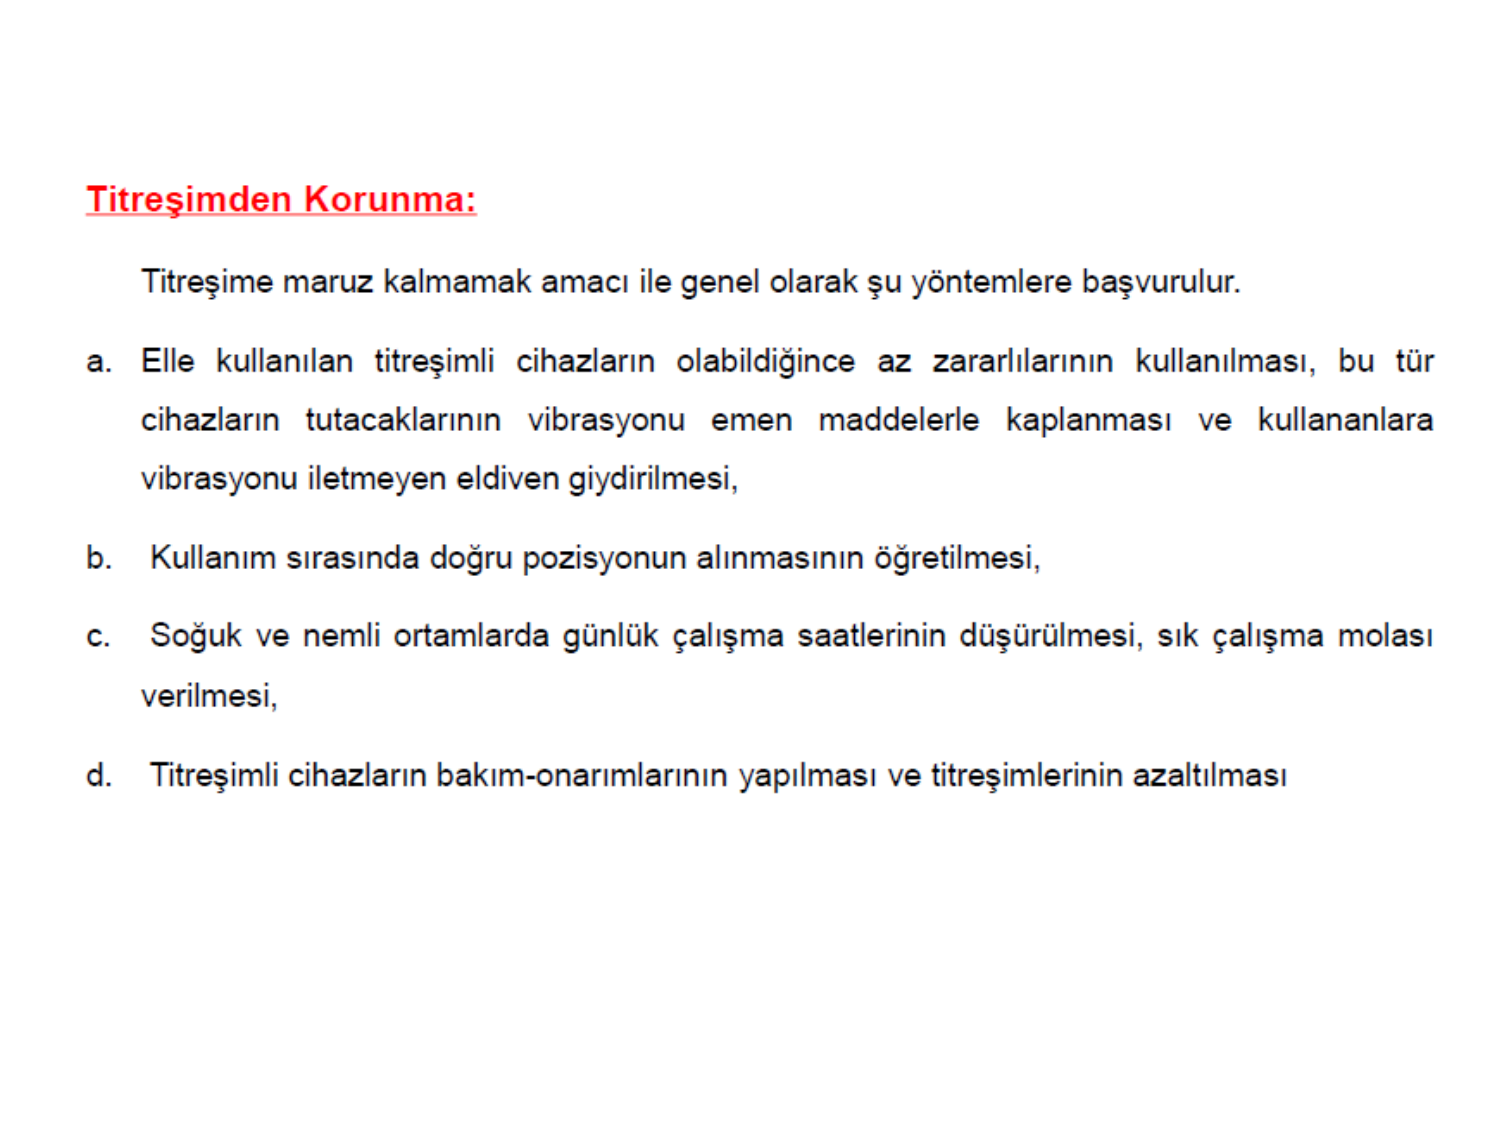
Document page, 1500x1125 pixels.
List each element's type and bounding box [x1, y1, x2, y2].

picture [64, 172, 1457, 822]
